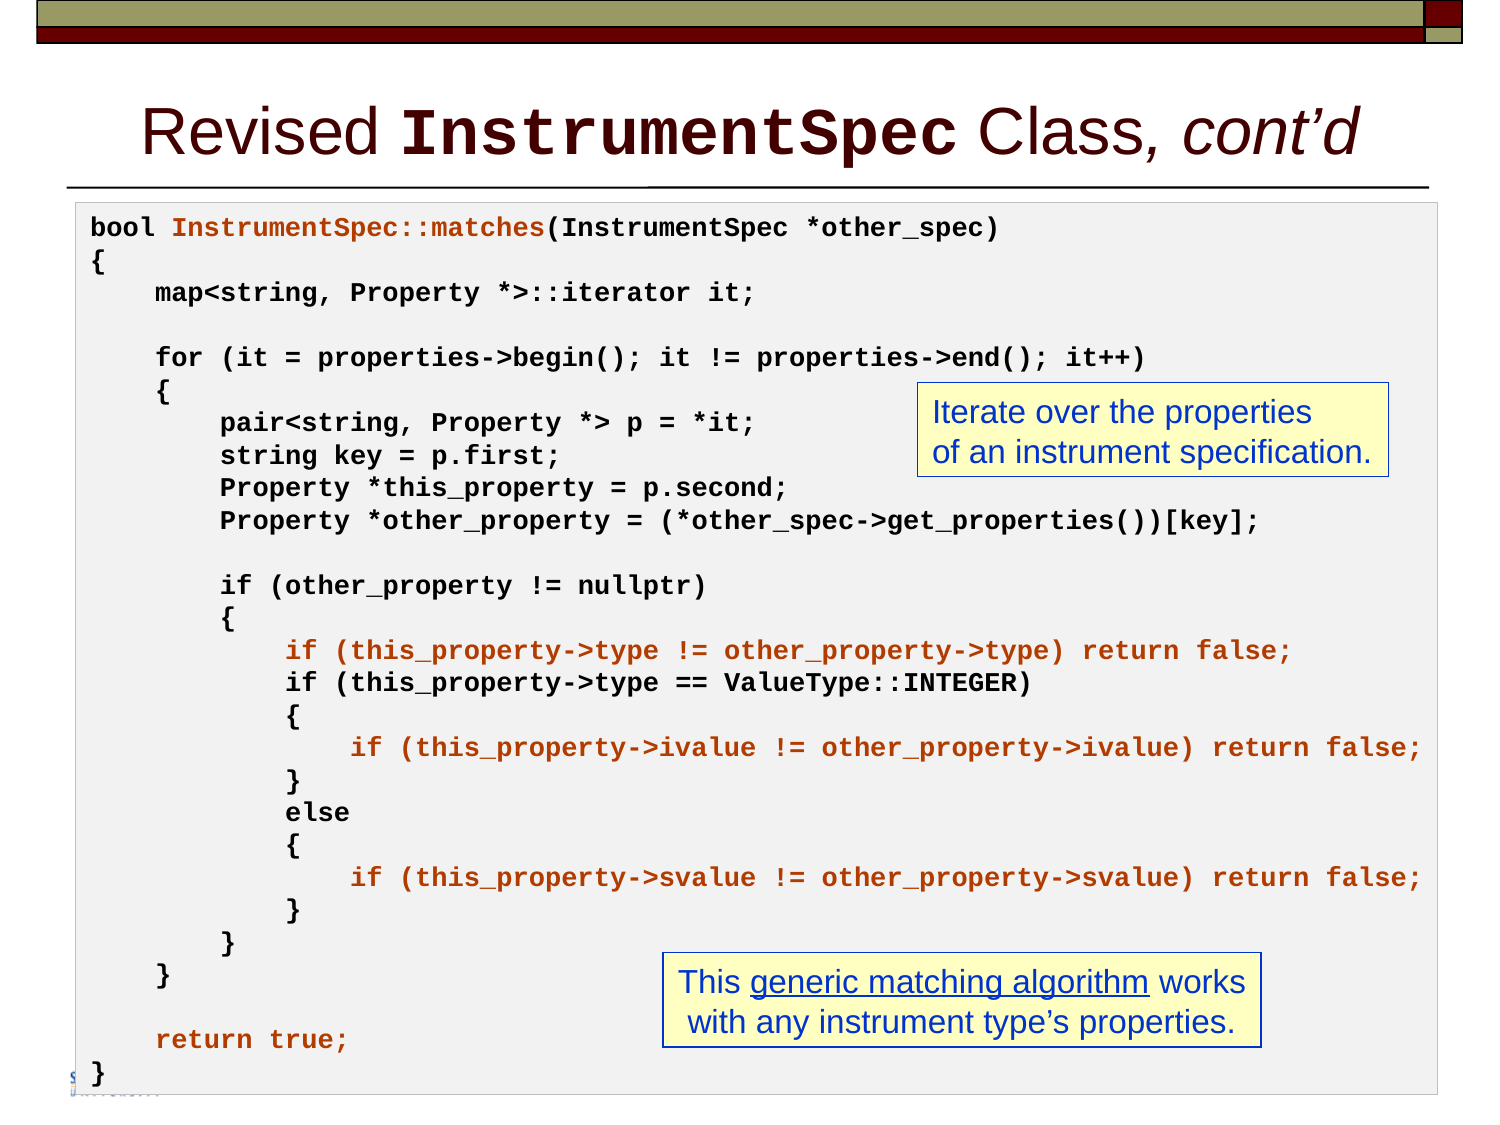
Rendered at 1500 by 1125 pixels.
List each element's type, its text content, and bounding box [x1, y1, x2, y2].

text_box bool InstrumentSpec::matches(InstrumentSpec *other_spec) { map<string, Property *>::iterator it; for (it = properties->begin(); it != properties->end(); it++) { pair<string, Property *> p = *it; string key = p.first; Property *this_property = p.second; Property *other_property = (*other_spec->get_properties())[key]; if (other_property != nullptr) { if (this_property->type != other_property->type) return false; if (this_property->type == ValueType::INTEGER) { if (this_property->ivalue != other_property->ivalue) return false; } else { if (this_property->svalue != other_property->svalue) return false; } } } return true; } [75, 202, 1438, 1095]
slide_number 36 [1335, 1095, 1425, 1100]
text_box Iterate over the properties of an instrument specification. [917, 382, 1389, 477]
title Revised InstrumentSpec Class, cont’d [75, 67, 1425, 175]
picture [60, 1012, 166, 1112]
text_box This generic matching algorithm works with any instrument type’s properties. [662, 952, 1262, 1047]
